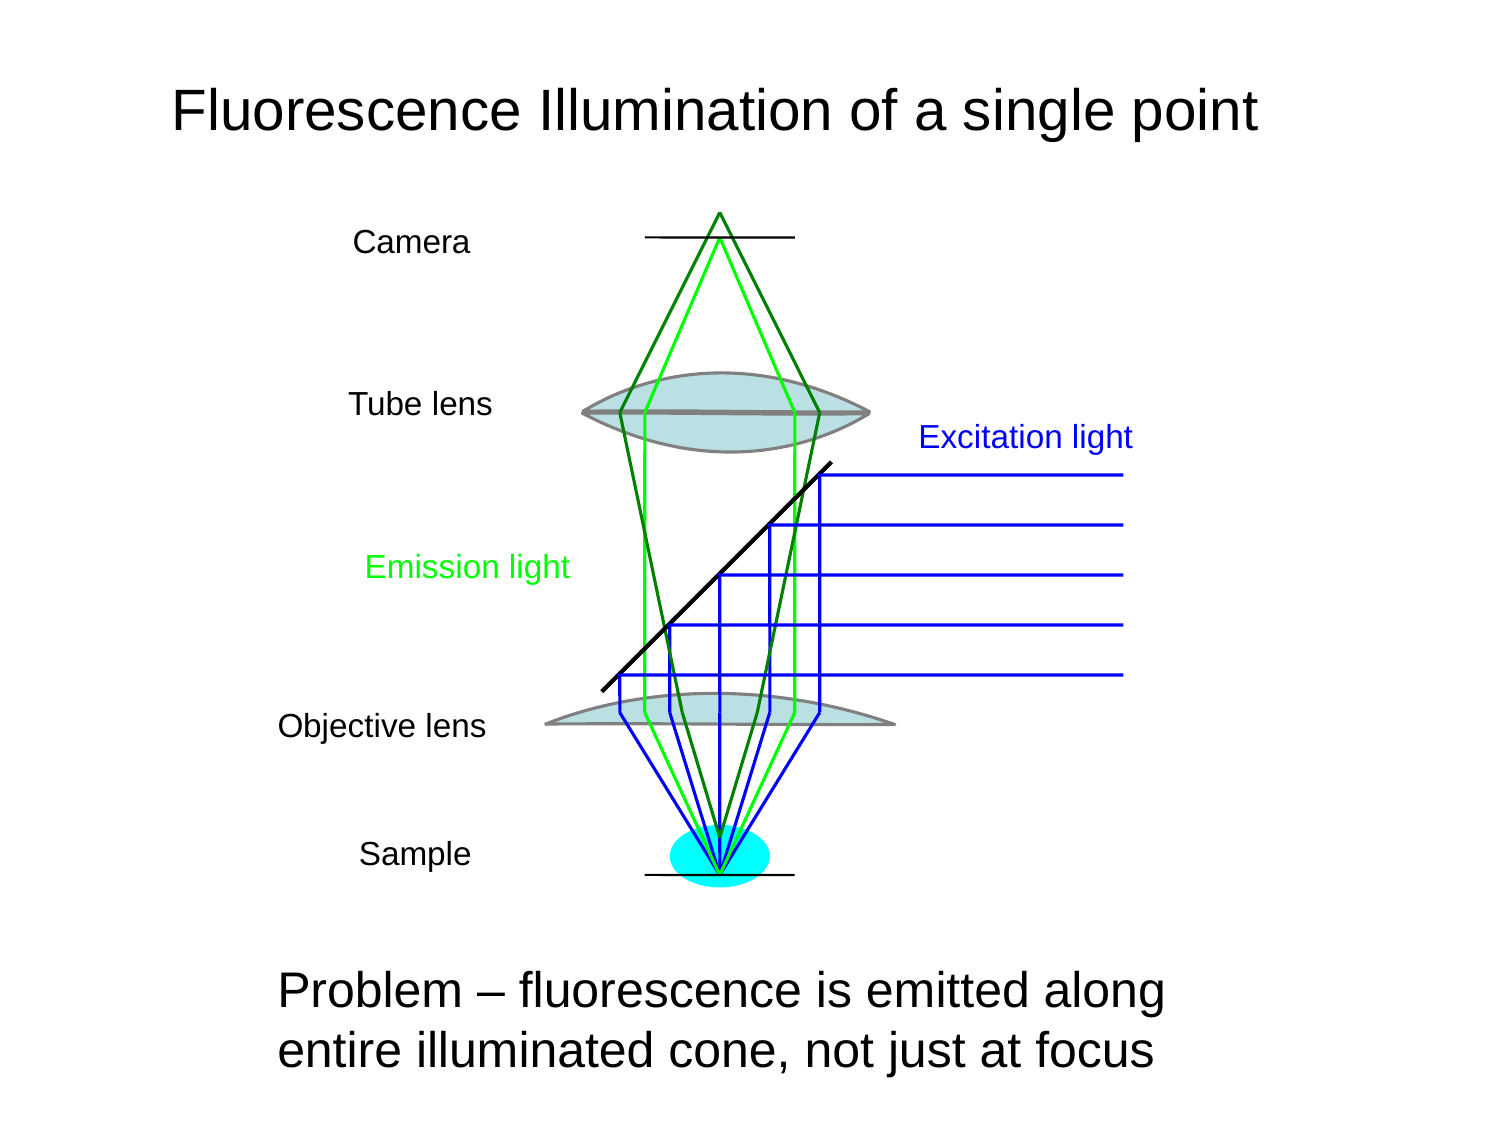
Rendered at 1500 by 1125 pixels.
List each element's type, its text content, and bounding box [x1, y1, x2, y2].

text_box Problem – fluorescence is emitted along entire illuminated cone, not just at focus [262, 949, 1216, 1085]
text_box [669, 824, 719, 874]
text_box Tube lens [333, 374, 508, 430]
text_box Objective lens [262, 697, 502, 752]
text_box [679, 824, 770, 888]
text_box [720, 693, 895, 725]
text_box Emission light [349, 537, 586, 593]
text_box Sample [343, 824, 487, 880]
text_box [581, 349, 870, 476]
text_box Camera [337, 212, 486, 268]
text_box Fluorescence Illumination of a single point [156, 64, 1275, 150]
text_box [544, 693, 719, 725]
text_box Excitation light [903, 407, 1149, 463]
